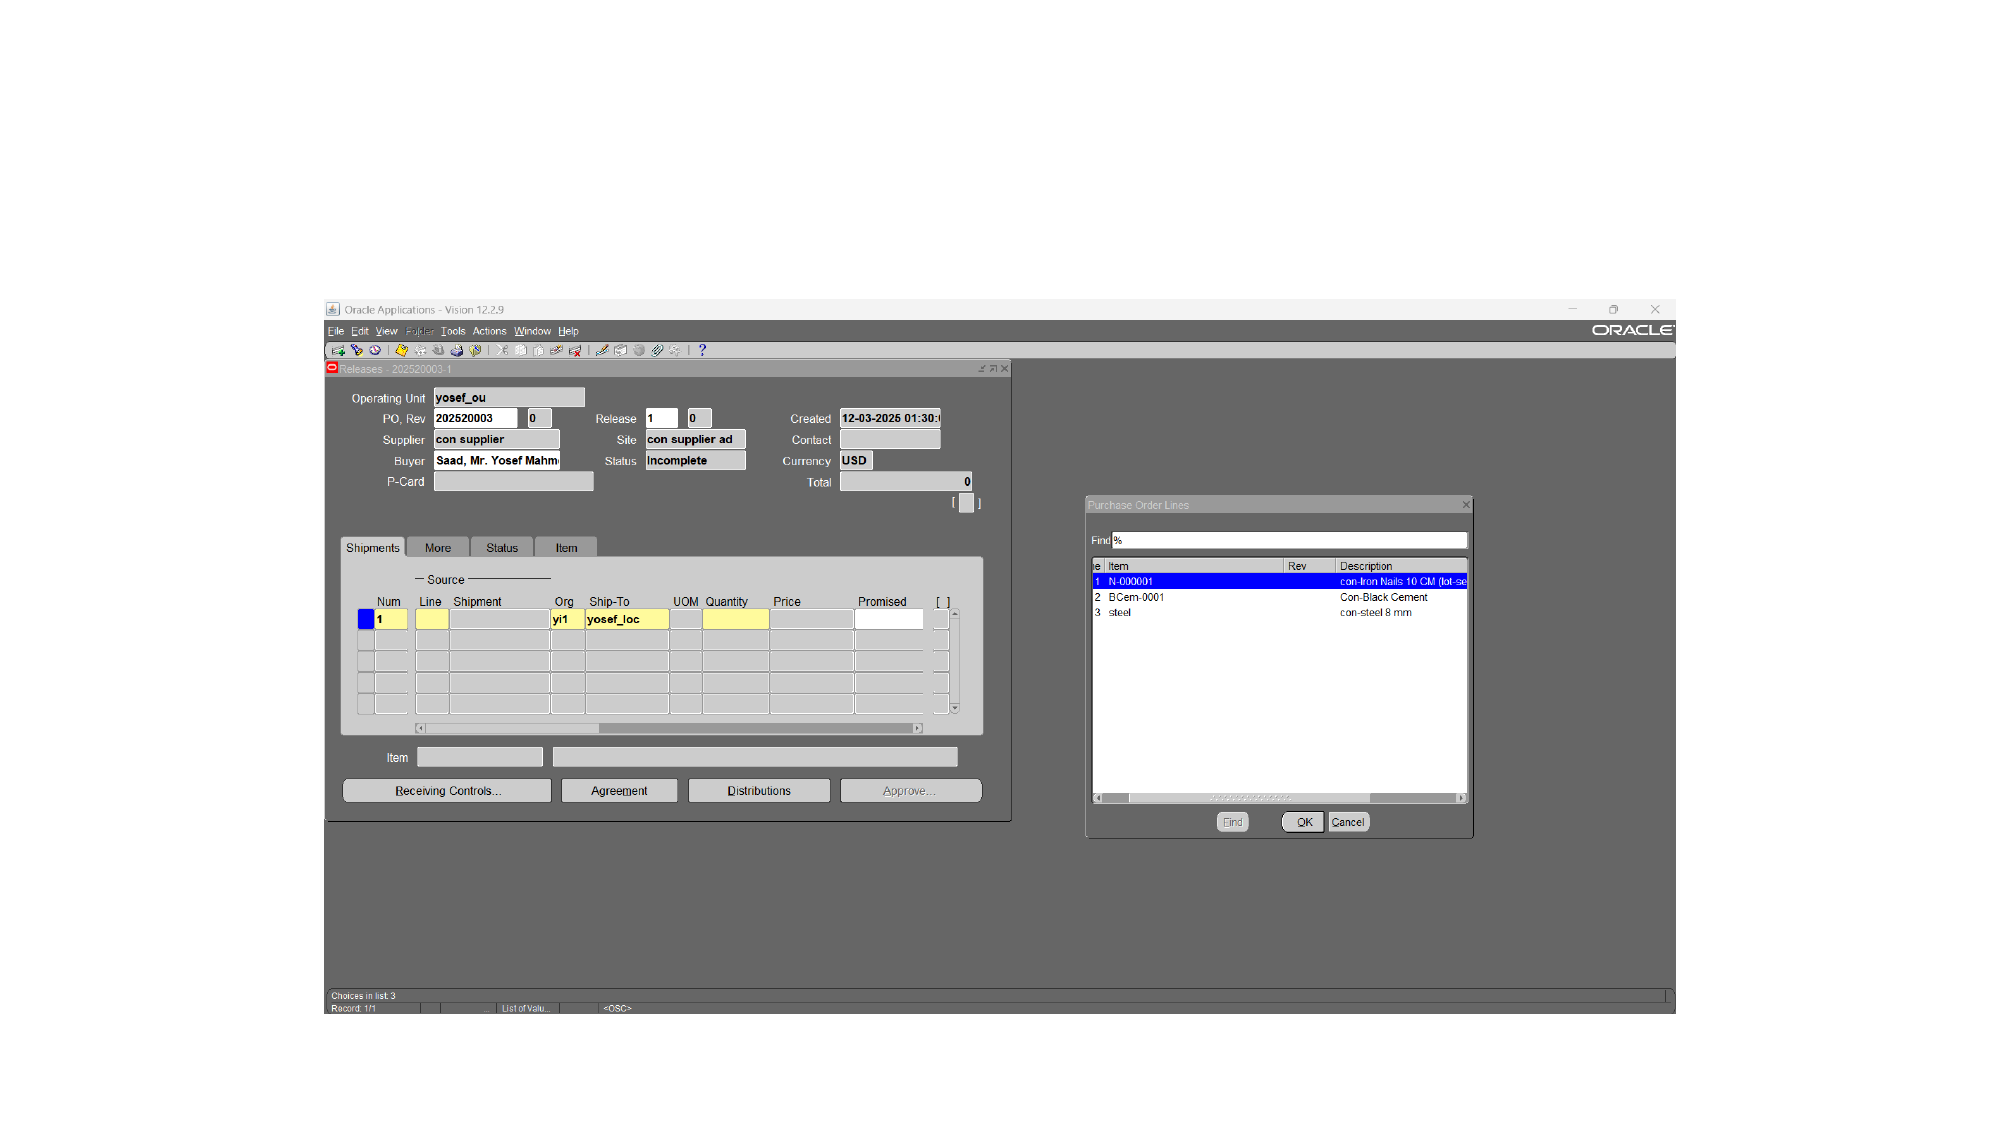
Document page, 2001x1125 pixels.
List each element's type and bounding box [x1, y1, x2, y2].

list [324, 299, 1676, 1014]
